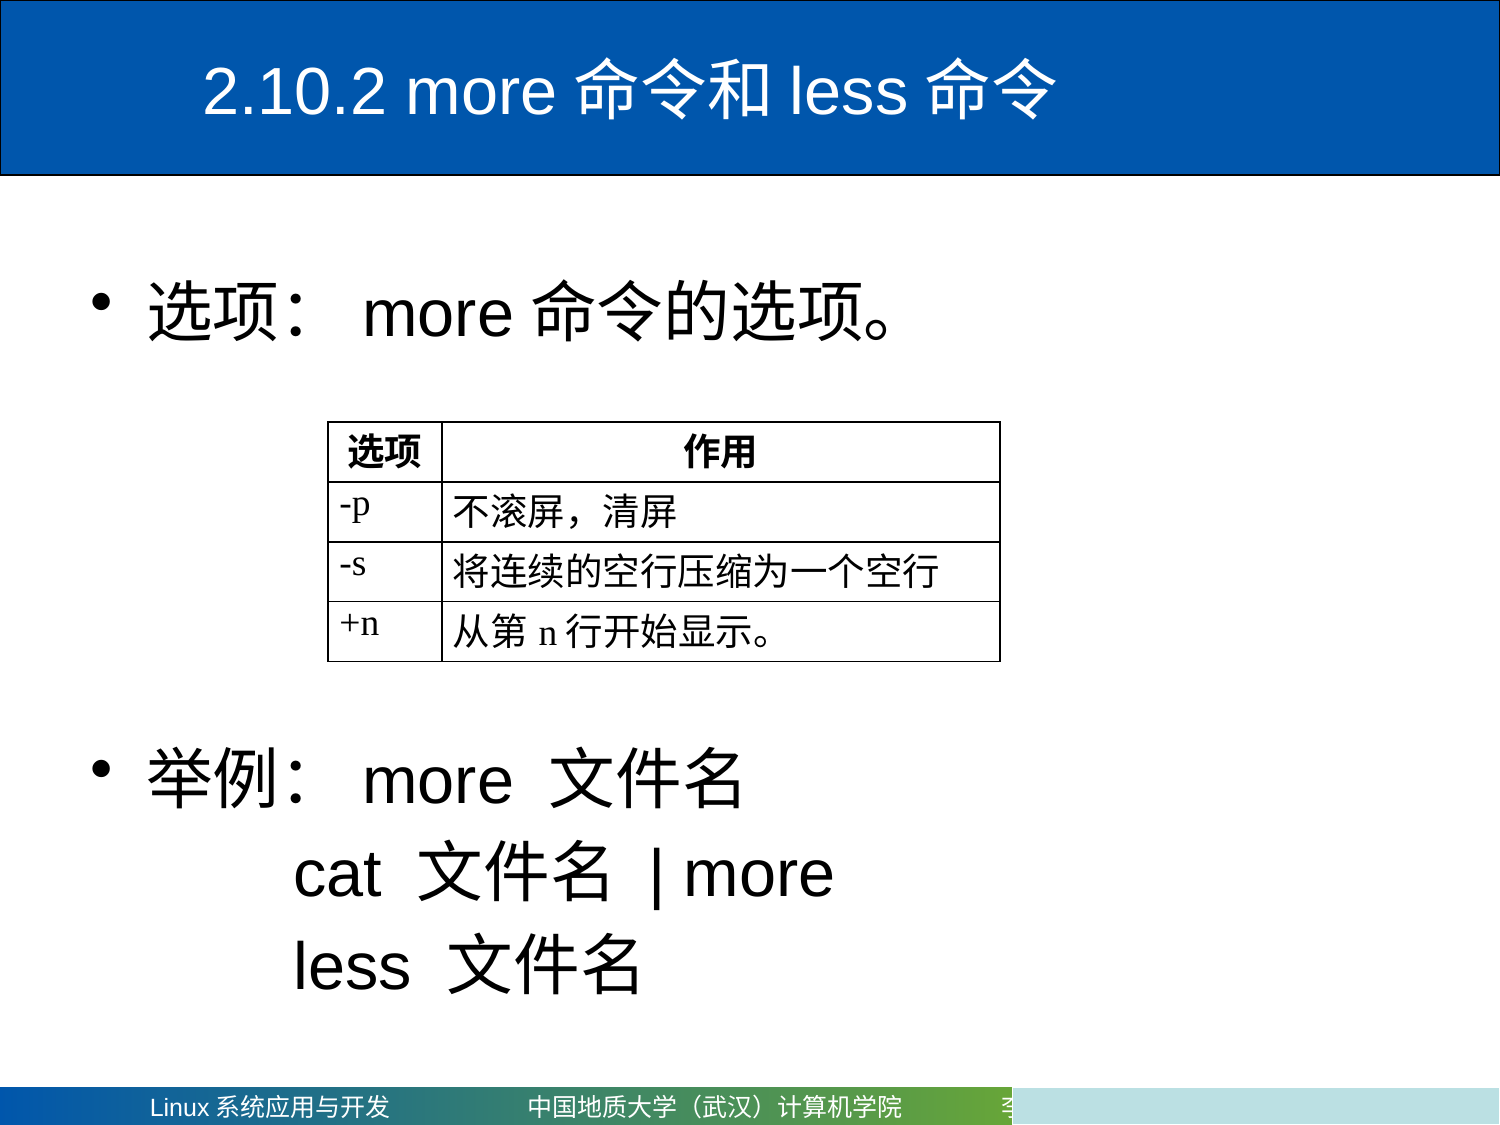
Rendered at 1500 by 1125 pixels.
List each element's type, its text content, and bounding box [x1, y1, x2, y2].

list 选项：more命令的选项。 举例：more 文件名 cat 文件名 | more less 文件名 [75, 262, 1425, 1005]
table_cell 将连续的空行压缩为一个空行 [443, 543, 999, 601]
table_cell 从第n行开始显示。 [443, 602, 999, 661]
table_cell -p [329, 483, 441, 541]
title 2.10.2 more命令和less命令 [187, 12, 1500, 163]
table_cell 不滚屏，清屏 [443, 483, 999, 541]
table_header 作用 [443, 423, 999, 481]
table_header 选项 [329, 423, 441, 481]
table_cell +n [329, 602, 441, 661]
table_cell -s [329, 543, 441, 601]
